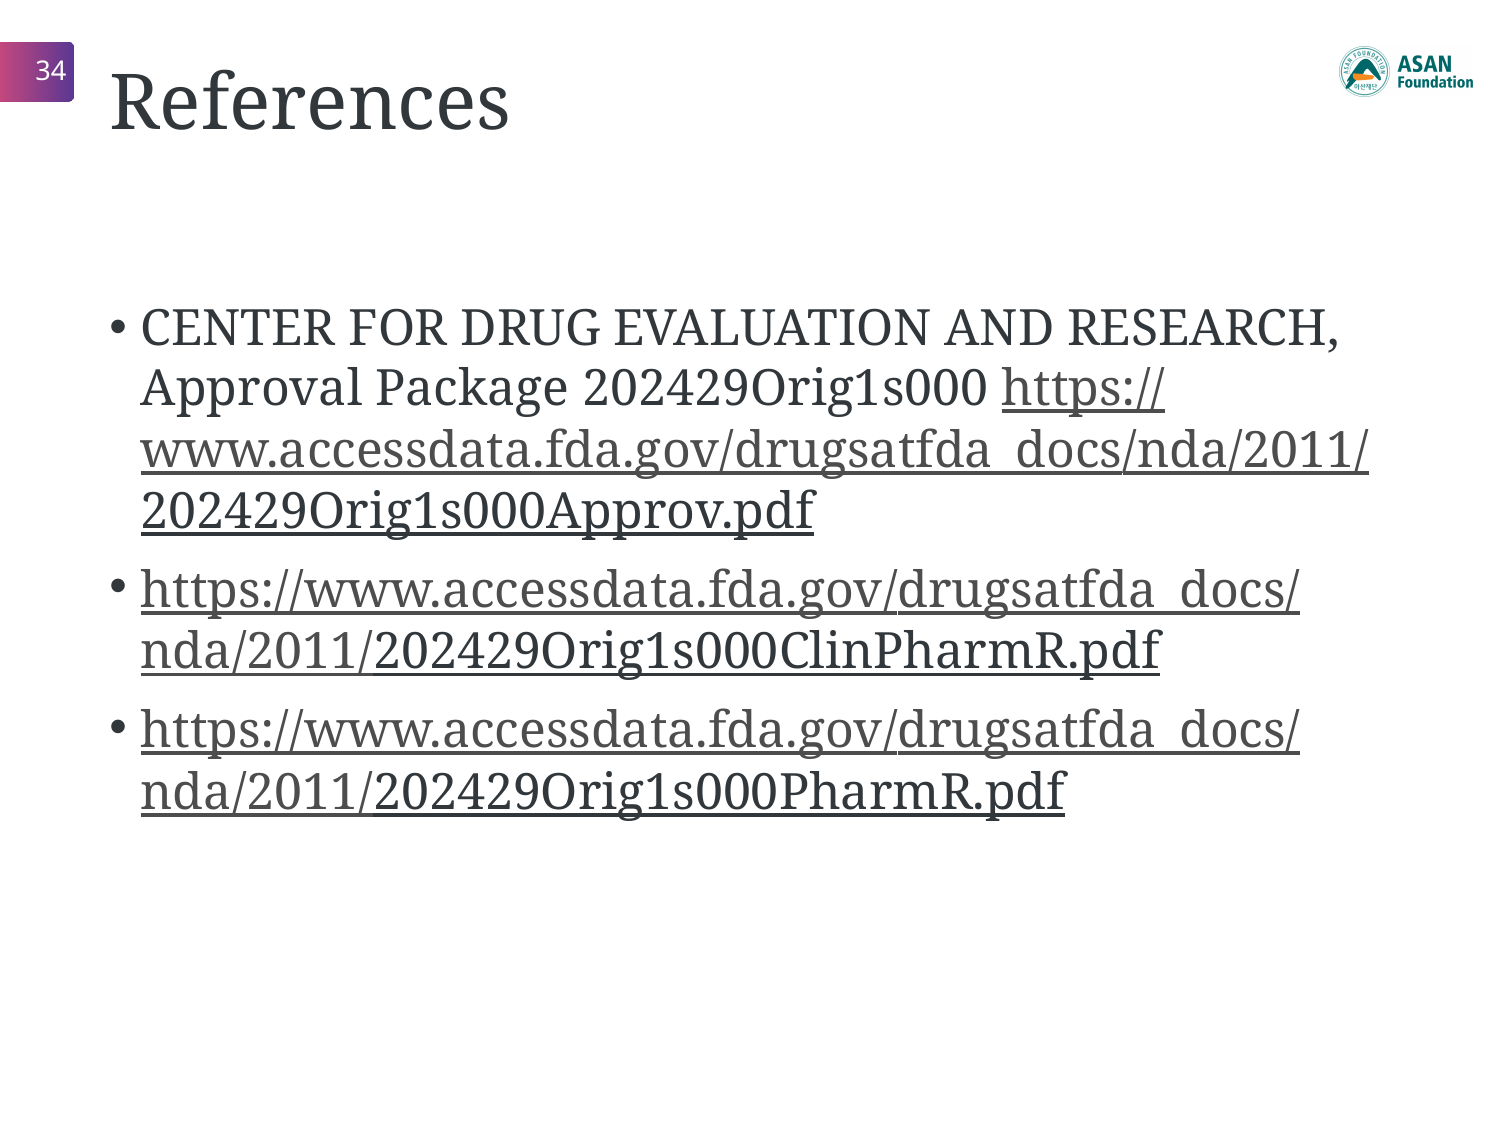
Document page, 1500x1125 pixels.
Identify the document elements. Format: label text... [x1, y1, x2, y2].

list CENTER FOR DRUG EVALUATION AND RESEARCH, Approval Package 202429Orig1s000 https://www.accessdata.fda.gov/drugsatfda_docs/nda/2011/202429Orig1s000Approv.pdf https://www.accessdata.fda.gov/drugsatfda_docs/nda/2011/202429Orig1s000ClinPharmR.pdf https://www.accessdata.fda.gov/drugsatfda_docs/nda/2011/202429Orig1s000PharmR.pdf [103, 299, 1397, 1014]
title References [103, 59, 1397, 278]
picture [1339, 46, 1473, 97]
slide_number 34 [0, 41, 75, 102]
